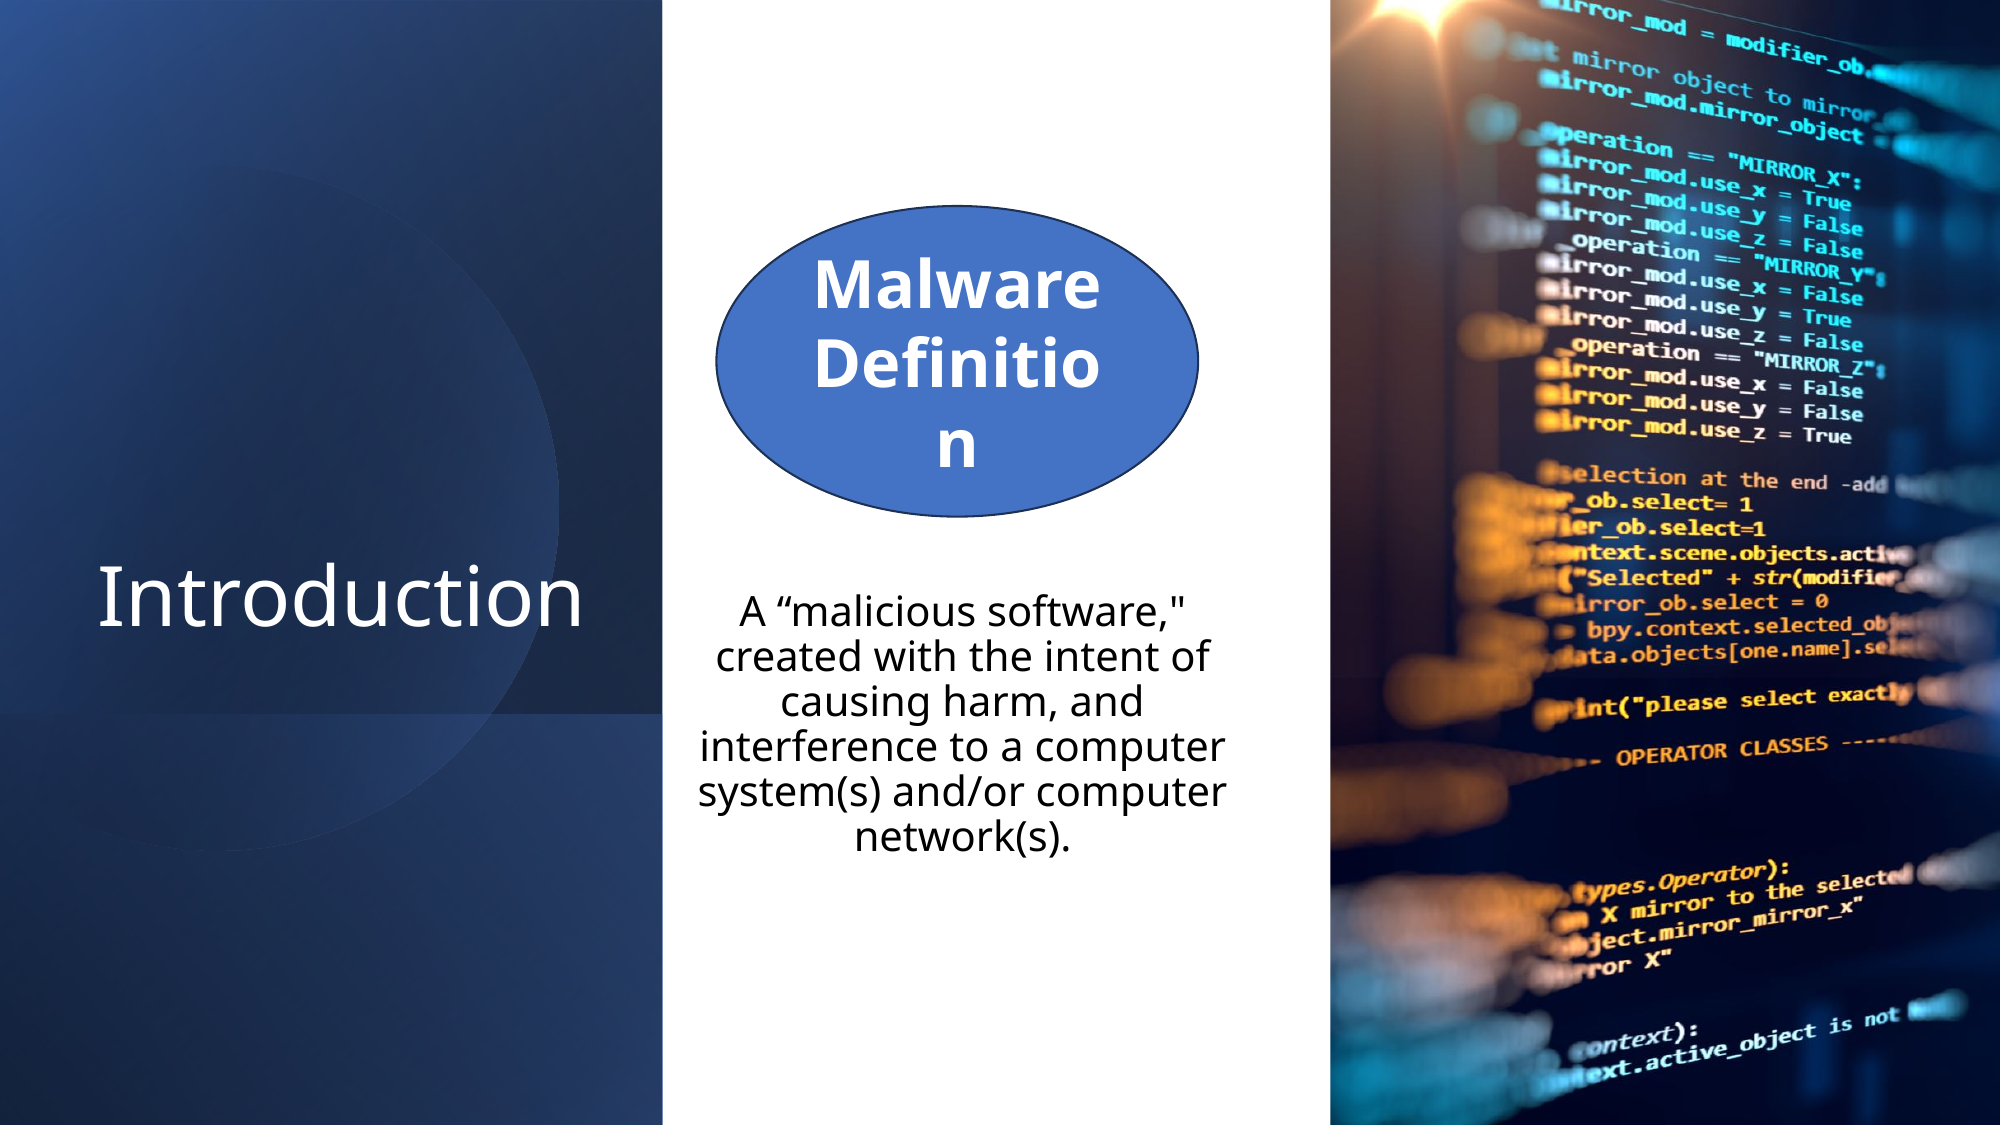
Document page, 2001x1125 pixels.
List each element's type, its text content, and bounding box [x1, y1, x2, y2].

picture [1876, 69, 1892, 78]
text_box [0, 0, 663, 1125]
text_box Malware Definition [715, 204, 1200, 518]
picture [1330, 0, 2000, 1125]
text_box [663, 0, 1330, 1125]
list A “malicious software," created with the intent of causing harm, and interference to a computer system(s) and/or computer network(s). [669, 463, 1256, 982]
title Introduction [76, 96, 602, 652]
